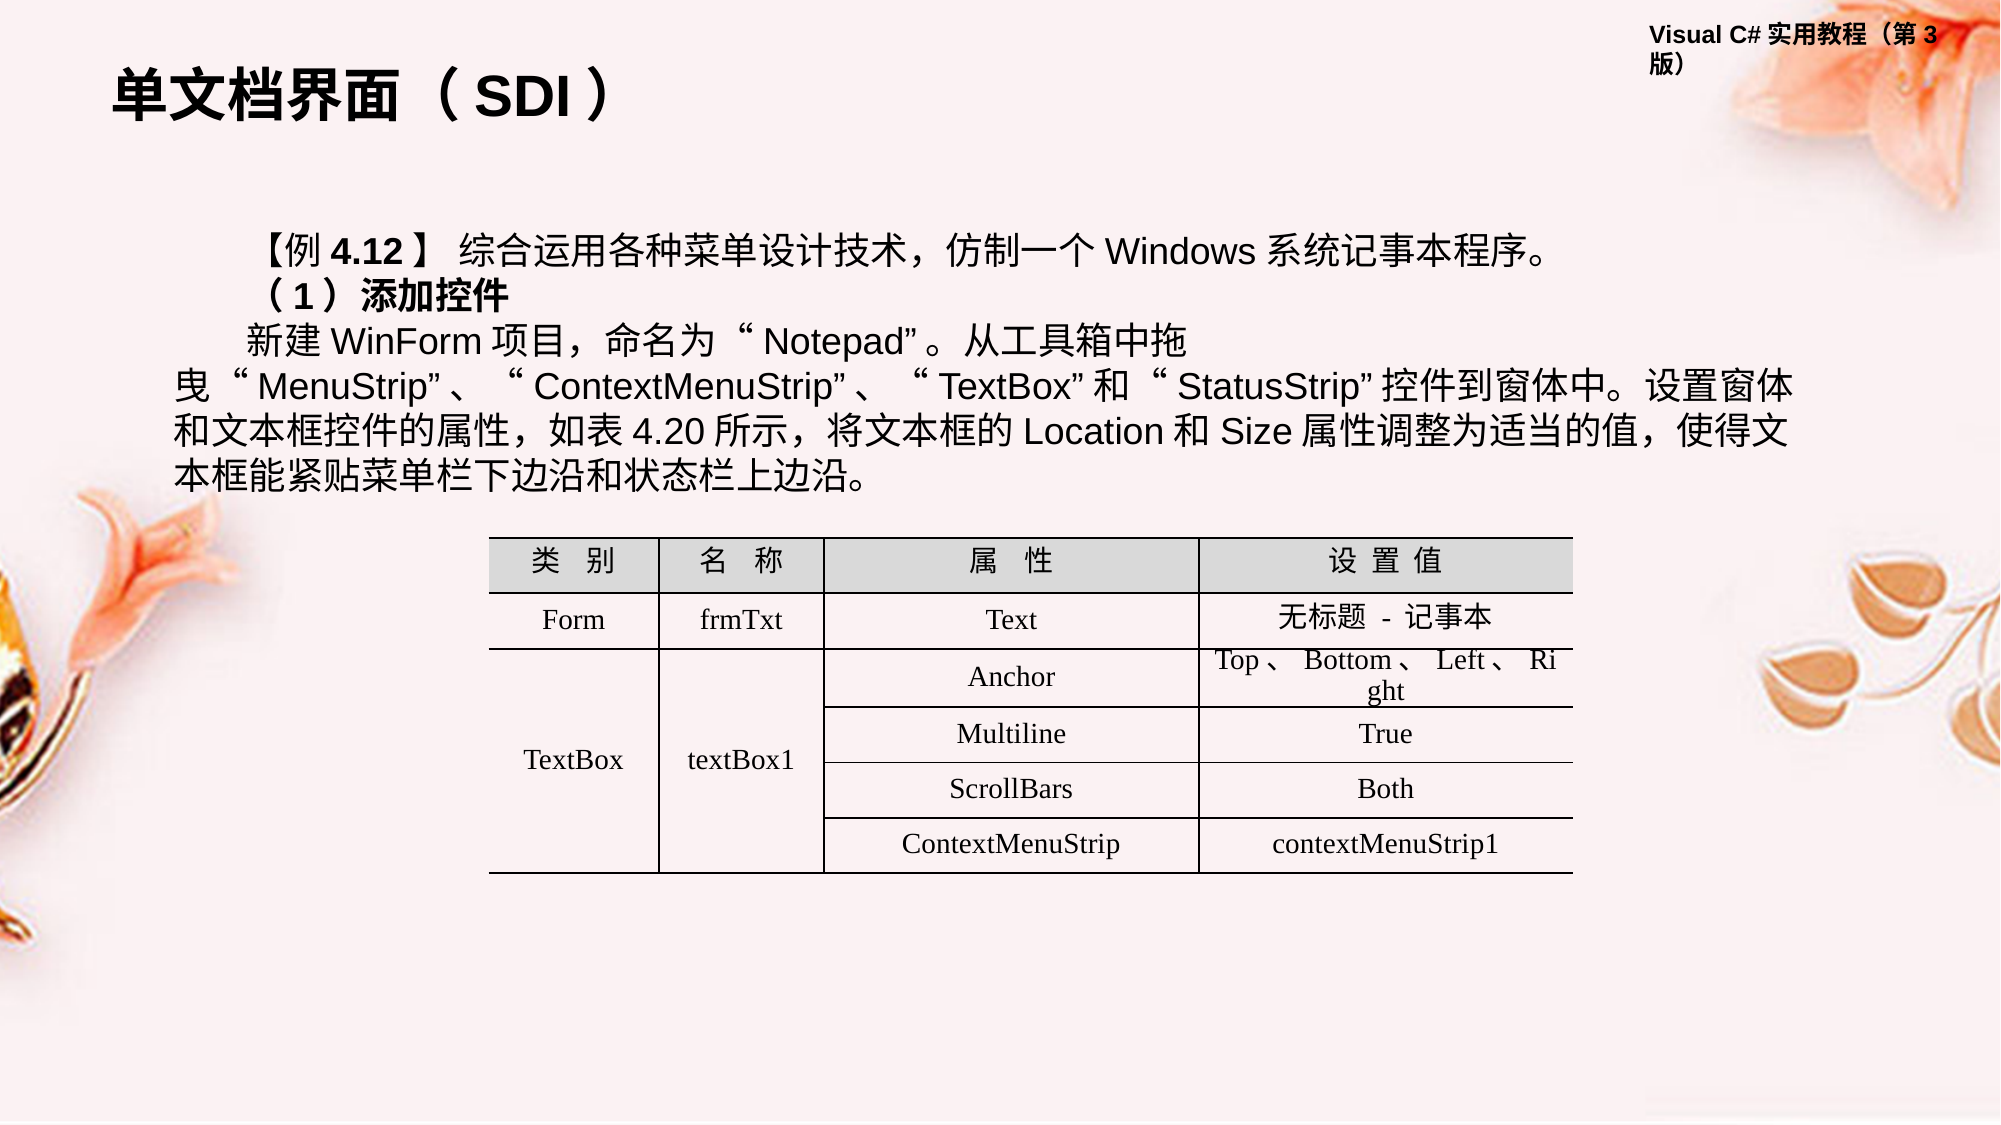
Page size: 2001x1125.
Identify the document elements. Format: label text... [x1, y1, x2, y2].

text_box 【例4.12】 综合运用各种菜单设计技术，仿制一个Windows系统记事本程序。 （1）添加控件 新建WinForm项目，命名为“Notepad”。从工具箱中拖曳“MenuStrip”、“ContextMenuStrip”、“TextBox”和“StatusStrip”控件到窗体中。设置窗体和文本框控件的属性，如表4.20所示，将文本框的Location和Size属性调整为适当的值，使得文本框能紧贴菜单栏下边沿和状态栏上边沿。 [158, 219, 1821, 505]
table_cell textBox1 [660, 650, 823, 872]
table_cell ScrollBars [825, 763, 1198, 817]
table_cell Multiline [825, 708, 1198, 762]
table_header 名 称 [660, 539, 823, 592]
table_cell Text [825, 594, 1198, 648]
table_cell TextBox [489, 650, 658, 872]
table_cell frmTxt [660, 594, 823, 648]
table_cell True [1200, 708, 1573, 762]
table_cell Anchor [825, 650, 1198, 706]
table_cell 无标题 - 记事本 [1200, 594, 1573, 648]
text_box 单文档界面（SDI） [96, 58, 1047, 136]
table_cell Both [1200, 763, 1573, 817]
table_header 设 置 值 [1200, 539, 1573, 592]
table_header 类 别 [489, 539, 658, 592]
picture [0, 0, 2001, 1125]
table_cell Form [489, 594, 658, 648]
table_cell ContextMenuStrip [825, 819, 1198, 872]
table_header 属 性 [825, 539, 1198, 592]
table_cell contextMenuStrip1 [1200, 819, 1573, 872]
table_cell Top、Bottom、Left、Right [1200, 650, 1573, 706]
